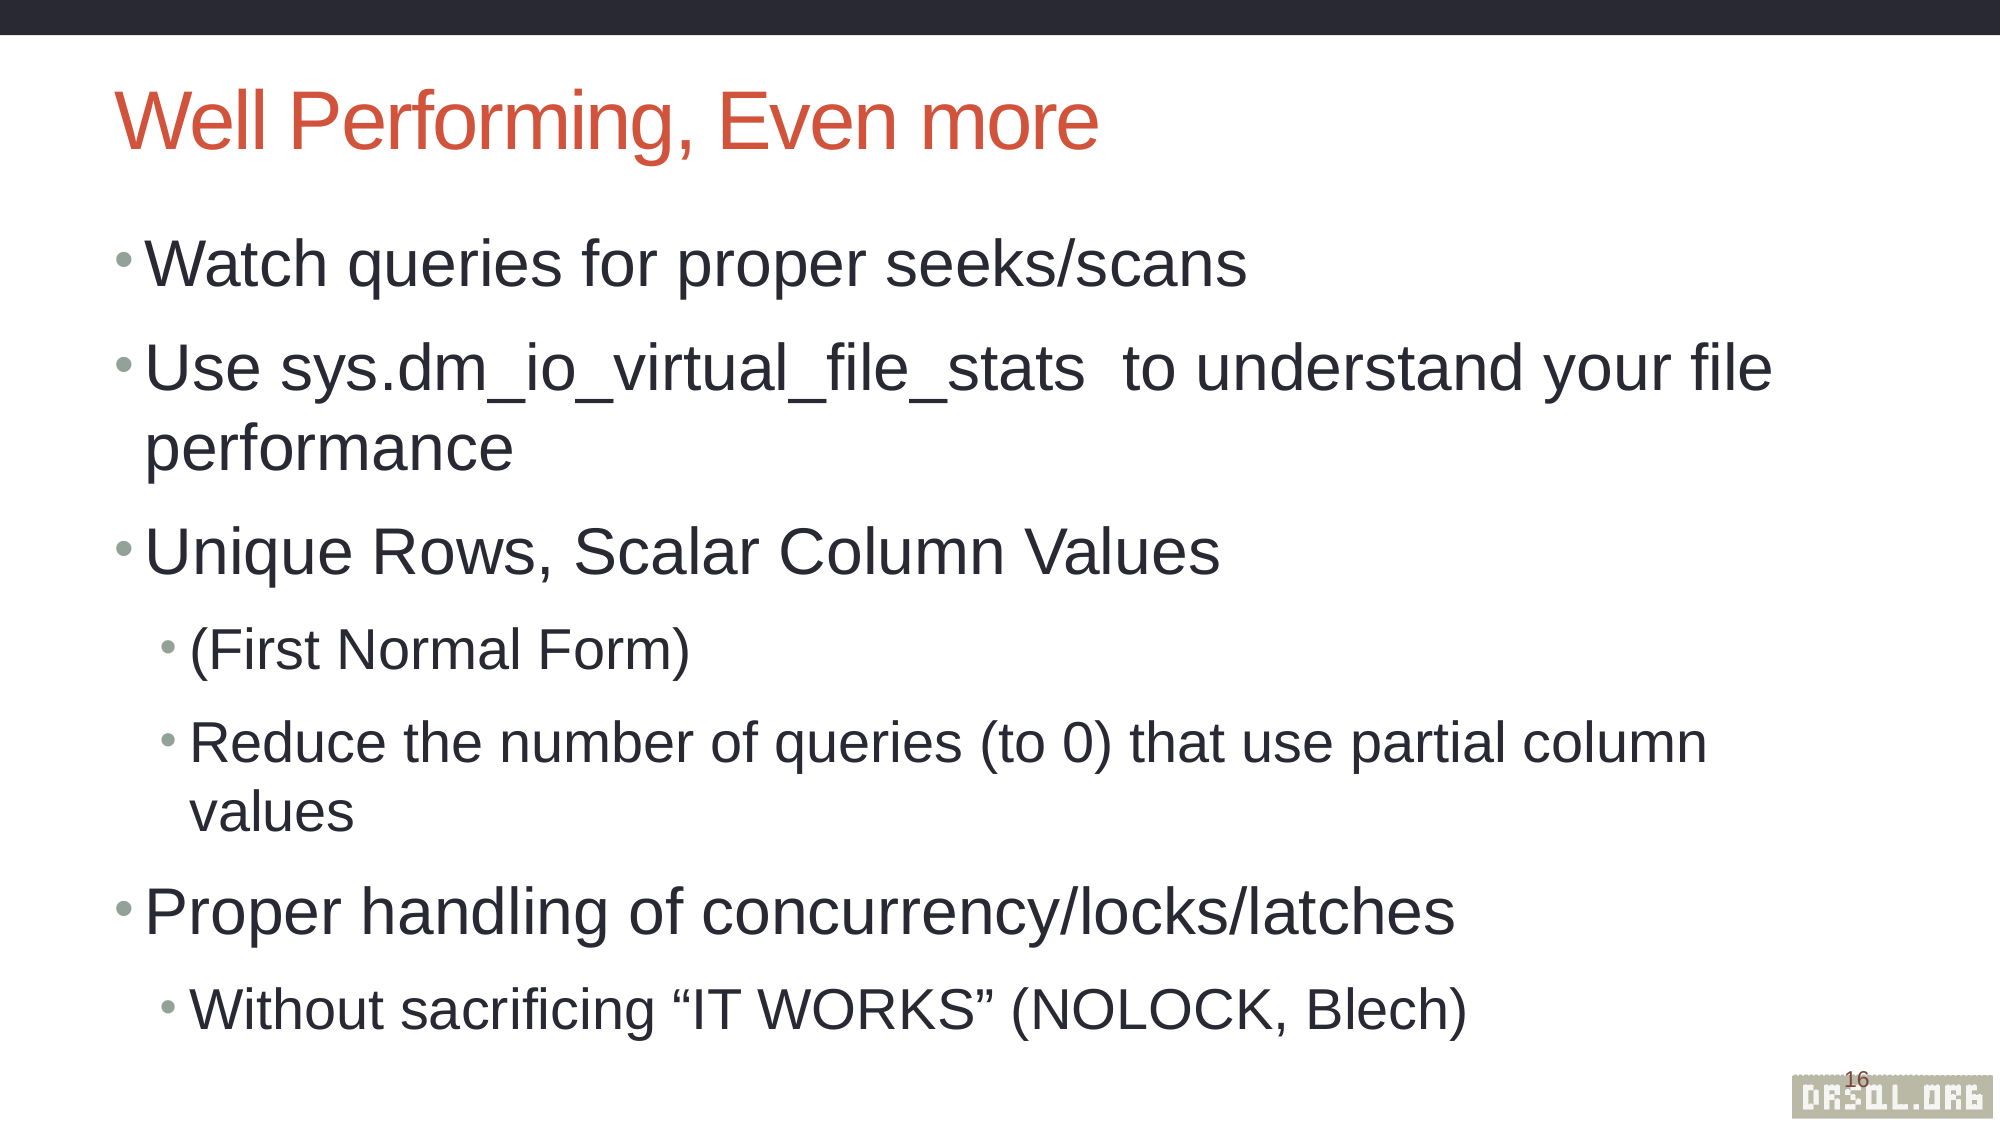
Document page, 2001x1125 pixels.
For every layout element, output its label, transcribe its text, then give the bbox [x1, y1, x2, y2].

title Well Performing, Even more [99, 45, 1884, 188]
list Watch queries for proper seeks/scans Use sys.dm_io_virtual_file_stats to understand your file performance Unique Rows, Scalar Column Values (First Normal Form) Reduce the number of queries (to 0) that use partial column values Proper handling of concurrency/locks/latches Without sacrificing “IT WORKS” (NOLOCK, Blech) [99, 212, 1900, 1050]
